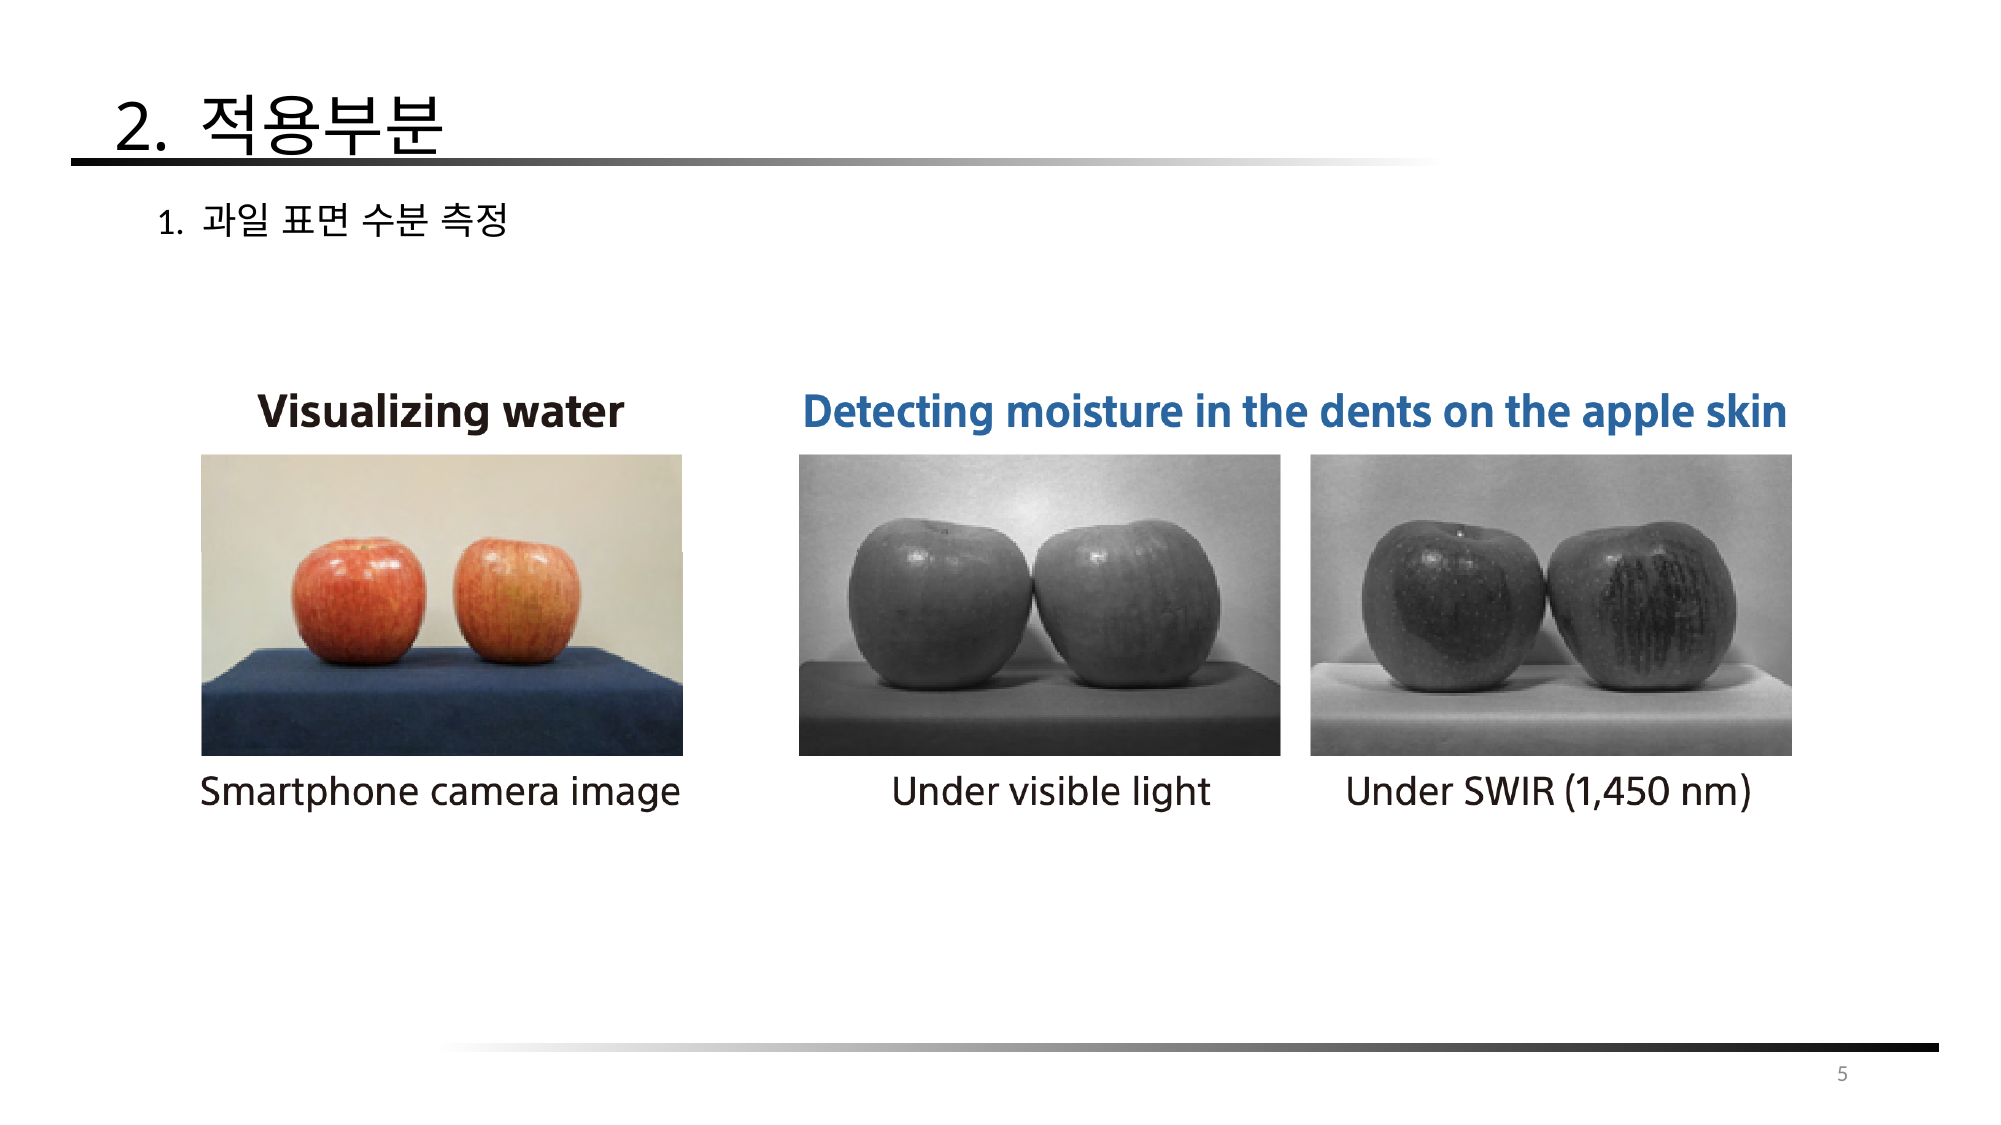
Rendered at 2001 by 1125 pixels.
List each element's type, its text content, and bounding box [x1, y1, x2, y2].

text_box 1. 과일 표면 수분 측정 [141, 189, 525, 250]
text_box 2. 적용부분 [99, 84, 1706, 173]
slide_number 5 [1413, 1042, 1864, 1103]
picture [193, 379, 1807, 835]
